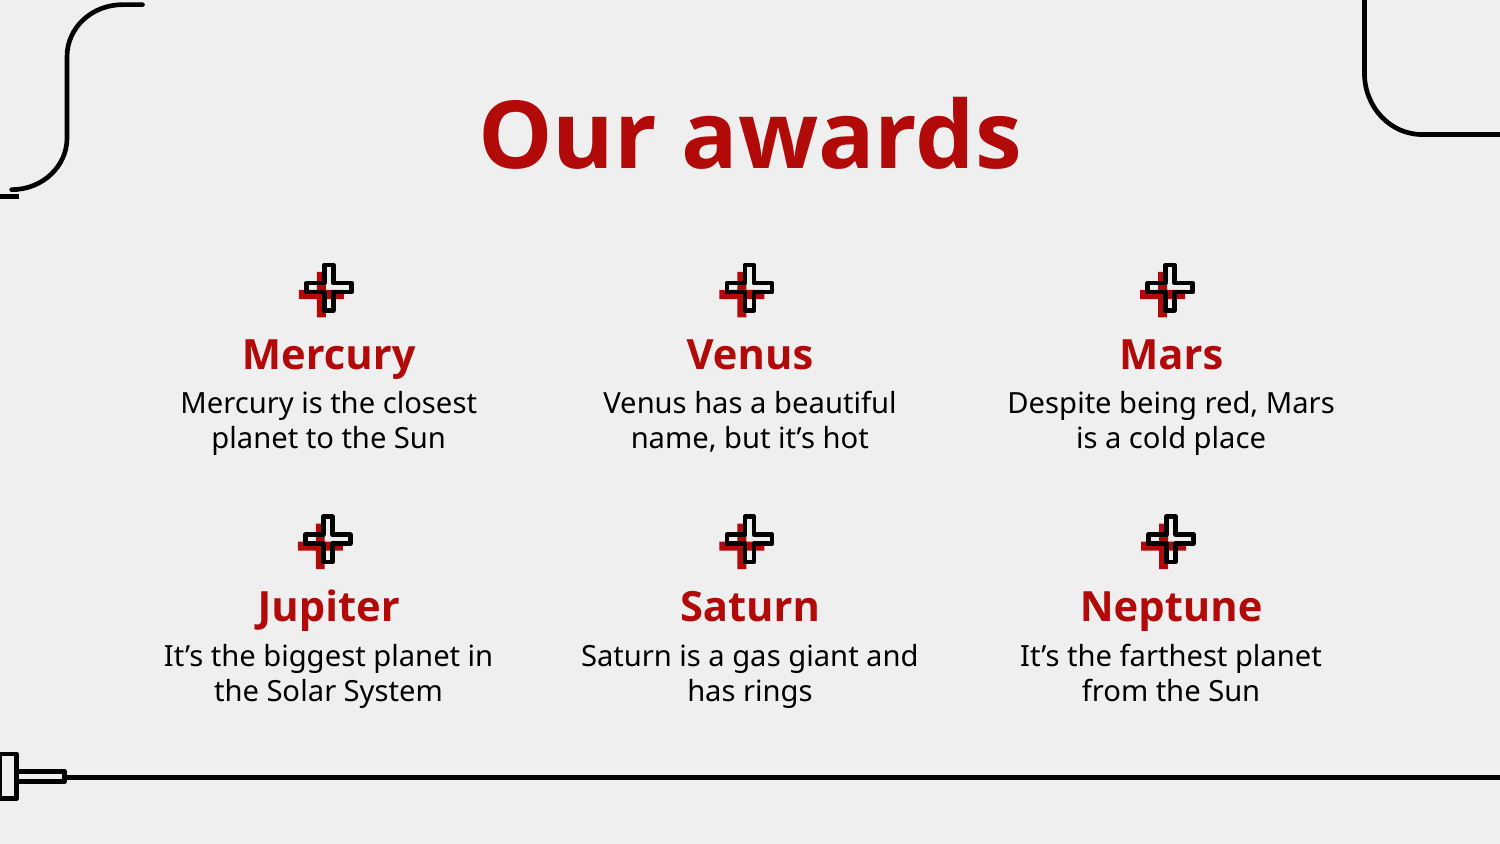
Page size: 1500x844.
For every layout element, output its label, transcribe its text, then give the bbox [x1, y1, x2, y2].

title Jupiter [142, 564, 516, 621]
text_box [719, 516, 773, 570]
subtitle It’s the farthest planet from the Sun [984, 621, 1358, 728]
title Our awards [116, 60, 1383, 195]
title Mars [984, 312, 1358, 369]
subtitle Despite being red, Mars is a cold place [984, 369, 1358, 476]
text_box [297, 516, 351, 570]
subtitle Venus has a beautiful name, but it’s hot [563, 369, 937, 476]
title Mercury [142, 312, 516, 369]
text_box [719, 264, 773, 318]
title Venus [563, 312, 937, 369]
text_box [298, 264, 352, 318]
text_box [1139, 264, 1193, 318]
title Neptune [984, 564, 1358, 621]
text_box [1140, 516, 1194, 570]
subtitle It’s the biggest planet in the Solar System [142, 621, 516, 728]
subtitle Mercury is the closest planet to the Sun [142, 369, 516, 476]
subtitle Saturn is a gas giant and has rings [563, 621, 937, 728]
title Saturn [563, 564, 937, 621]
